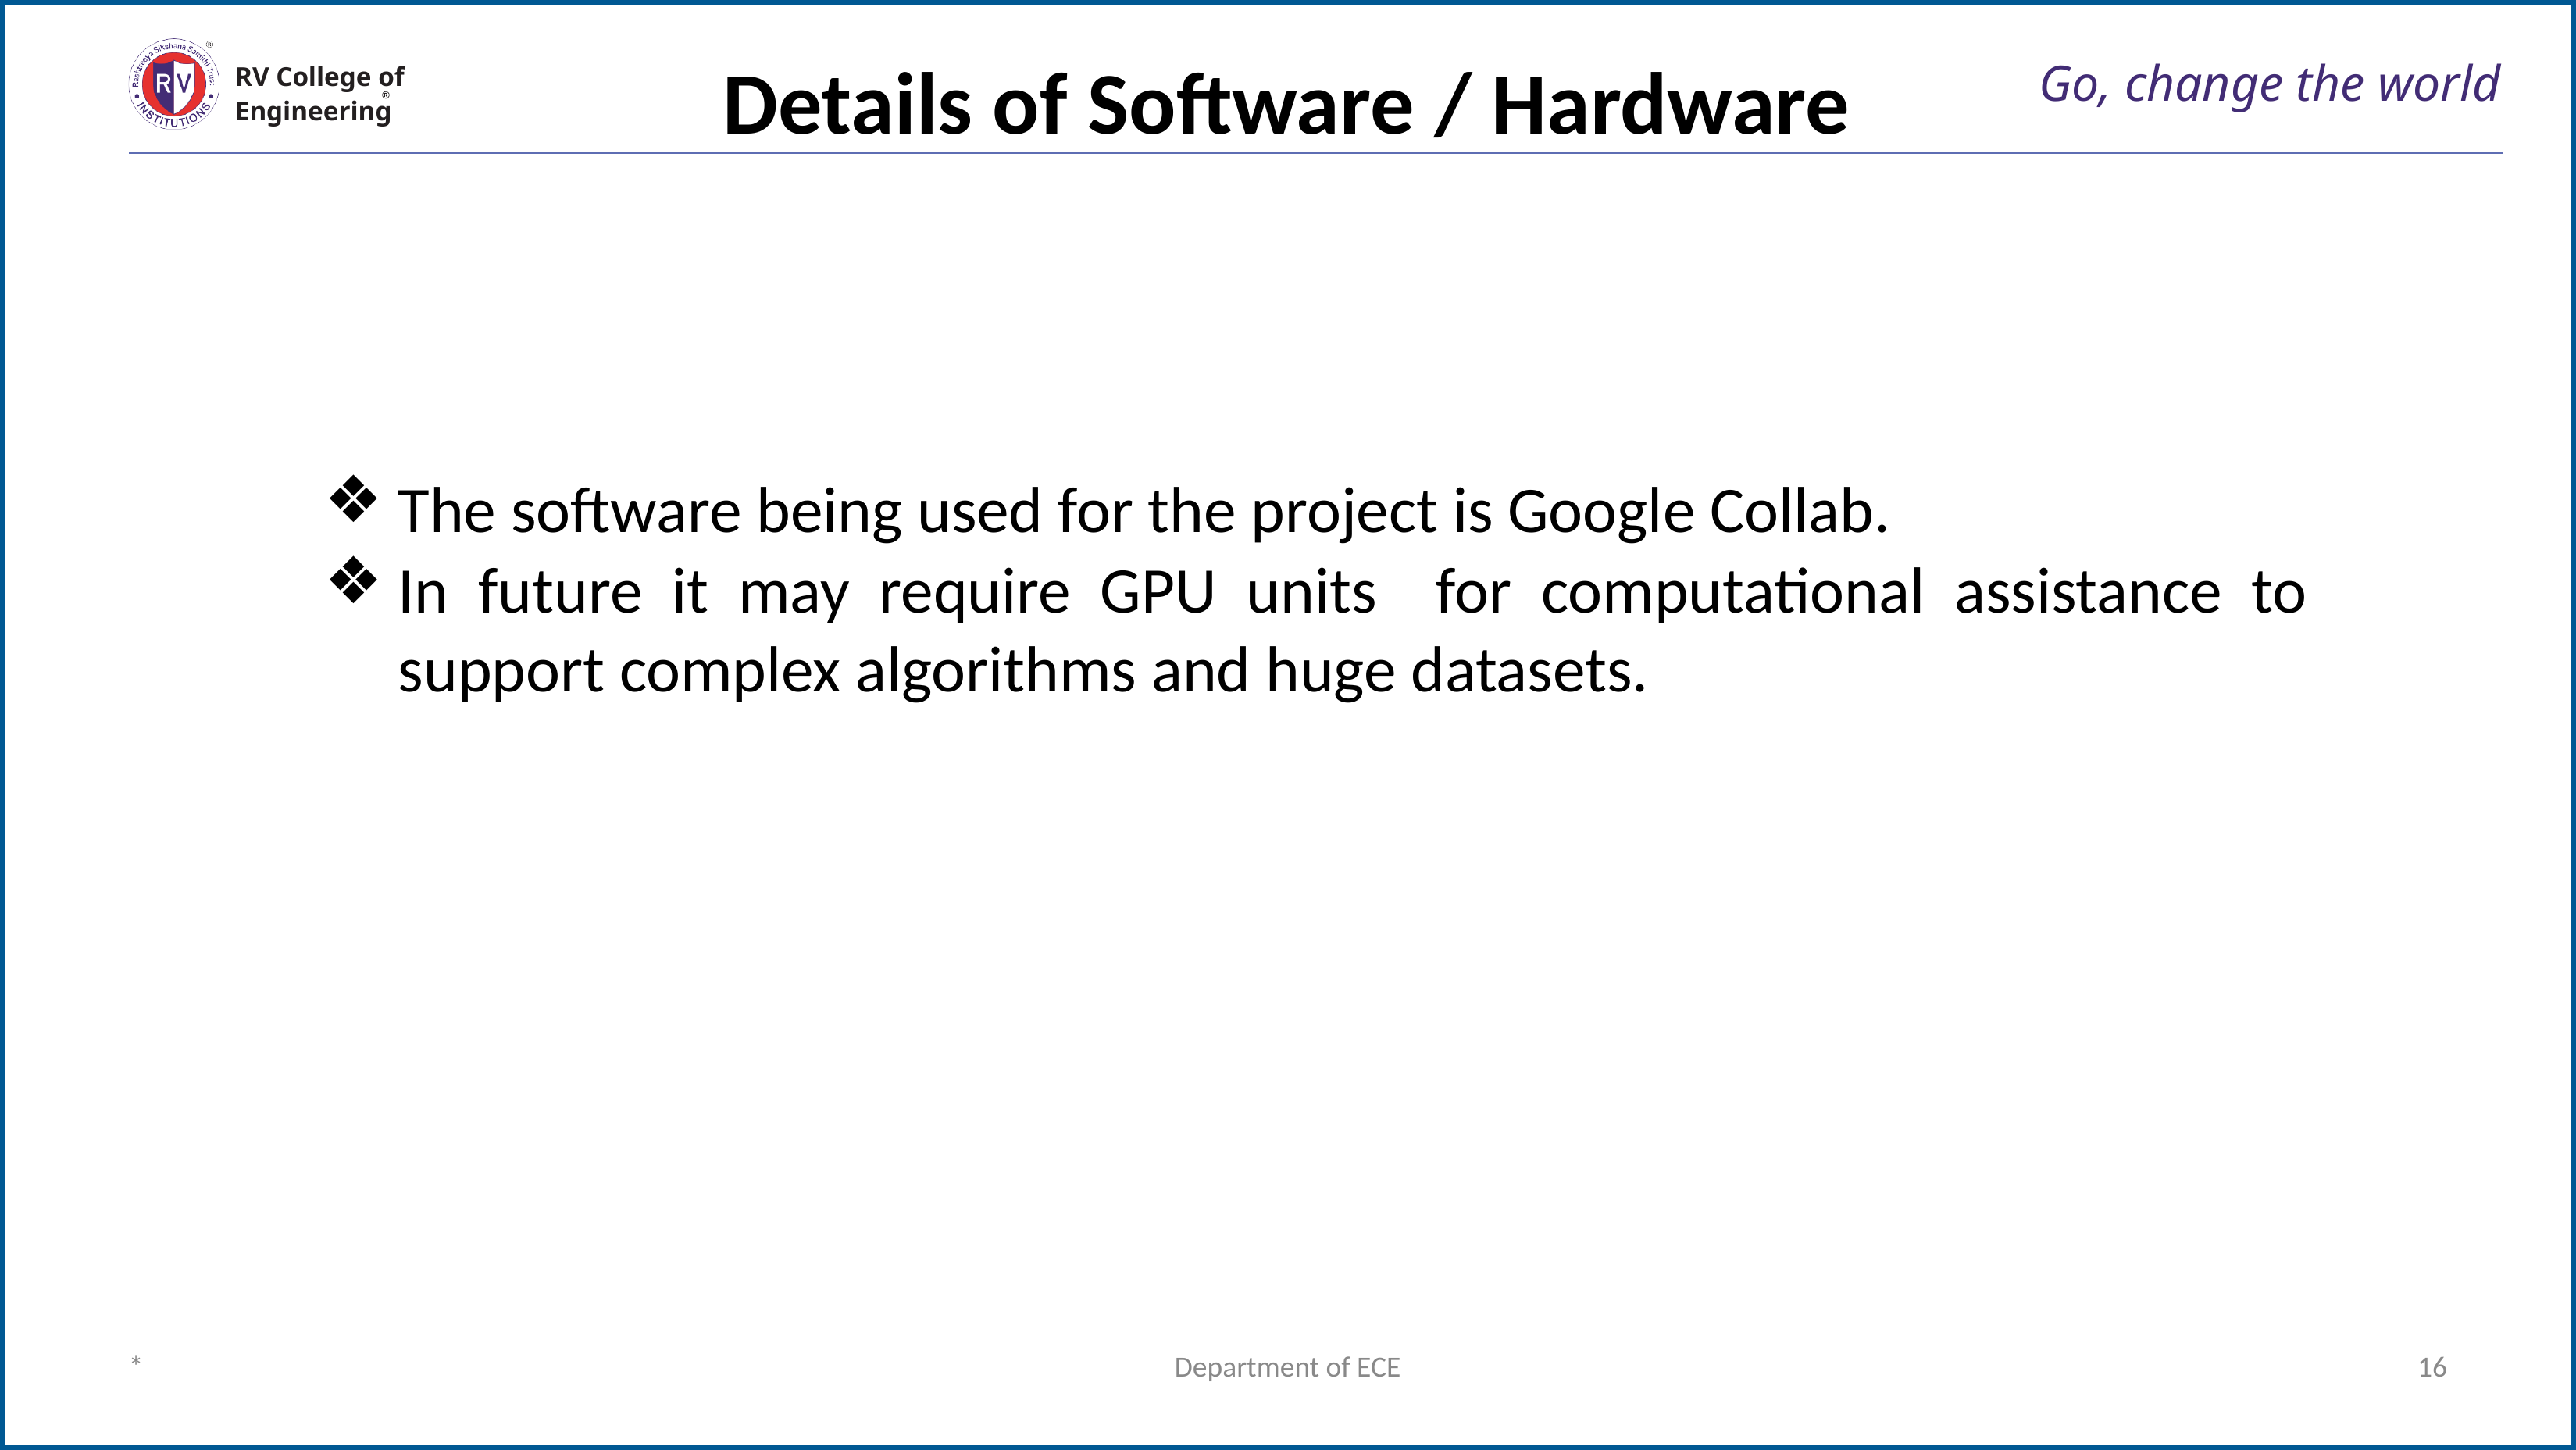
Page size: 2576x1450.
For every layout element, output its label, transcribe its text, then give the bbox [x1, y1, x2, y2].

text_box [128, 38, 219, 130]
title Go, change the world [2029, 52, 2502, 295]
text_box RV College of Engineering [233, 55, 409, 127]
text_box 16 [1854, 1348, 2447, 1384]
text_box Details of Software / Hardware [721, 45, 2034, 152]
text_box The software being used for the project is Google Collab. In future it may require GPU units for computational assistance to support complex algorithms and huge datasets. [323, 465, 2310, 705]
text_box Department of ECE [876, 1348, 1700, 1384]
text_box [0, 0, 2576, 1450]
text_box * [128, 1348, 722, 1384]
